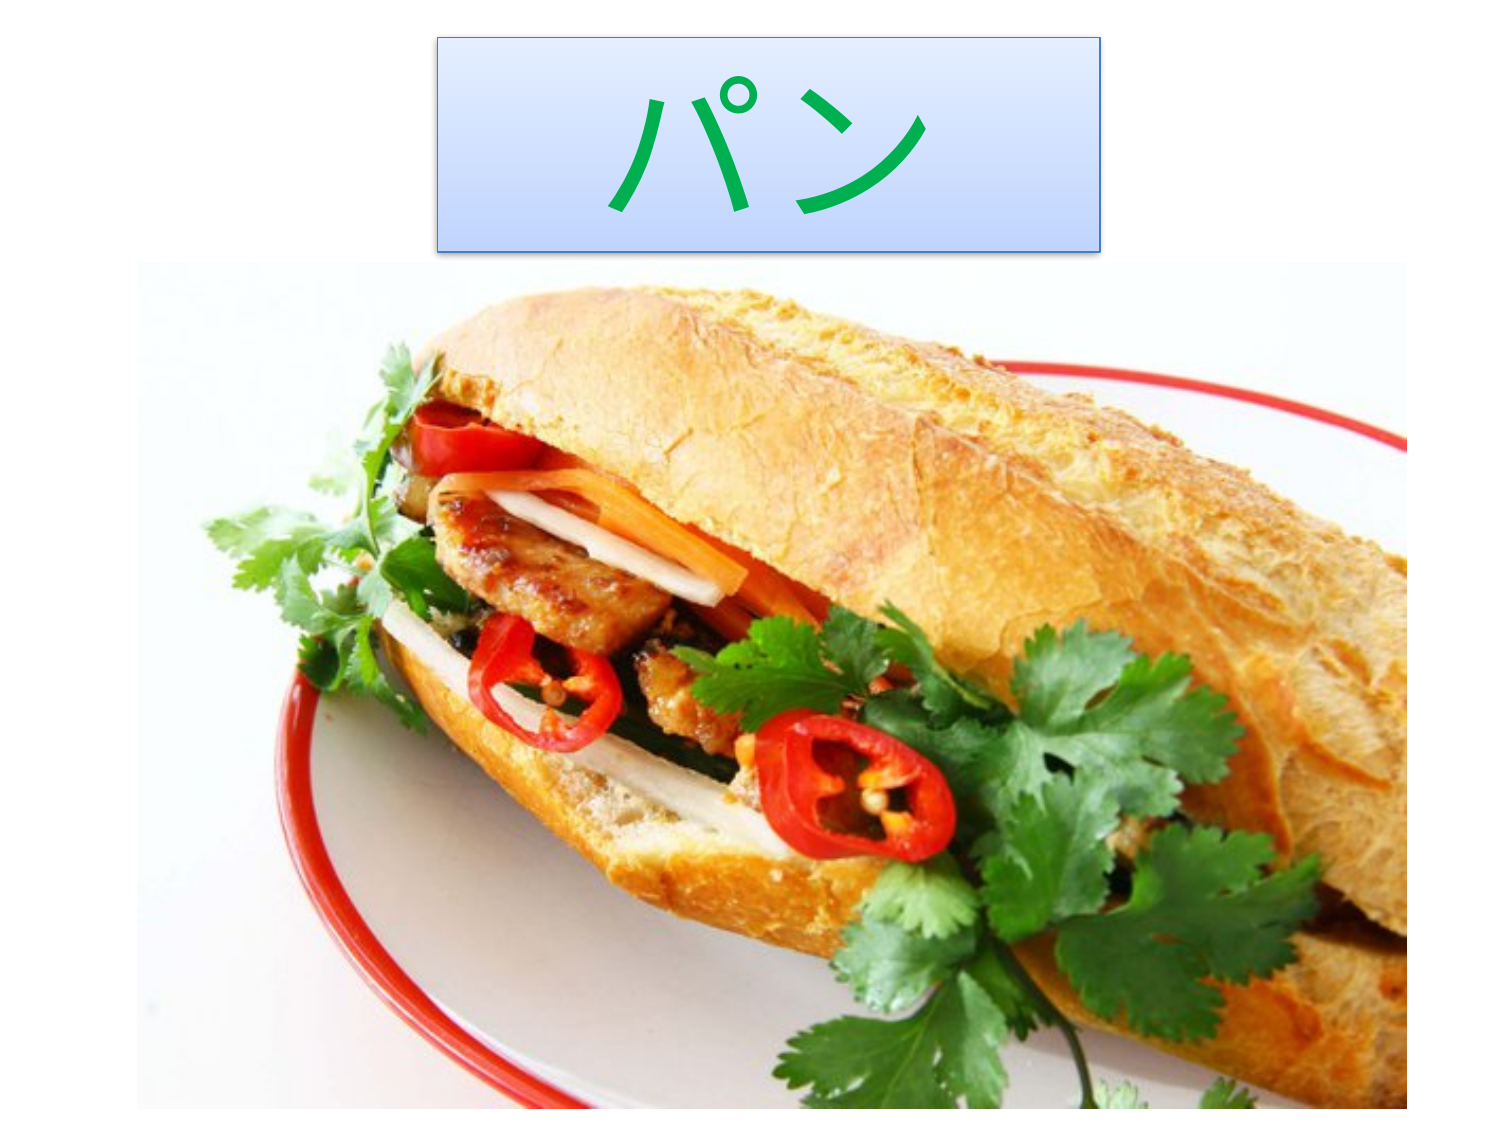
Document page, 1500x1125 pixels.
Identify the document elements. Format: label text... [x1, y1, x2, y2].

picture [137, 262, 1407, 1109]
text_box パン [437, 37, 1101, 253]
